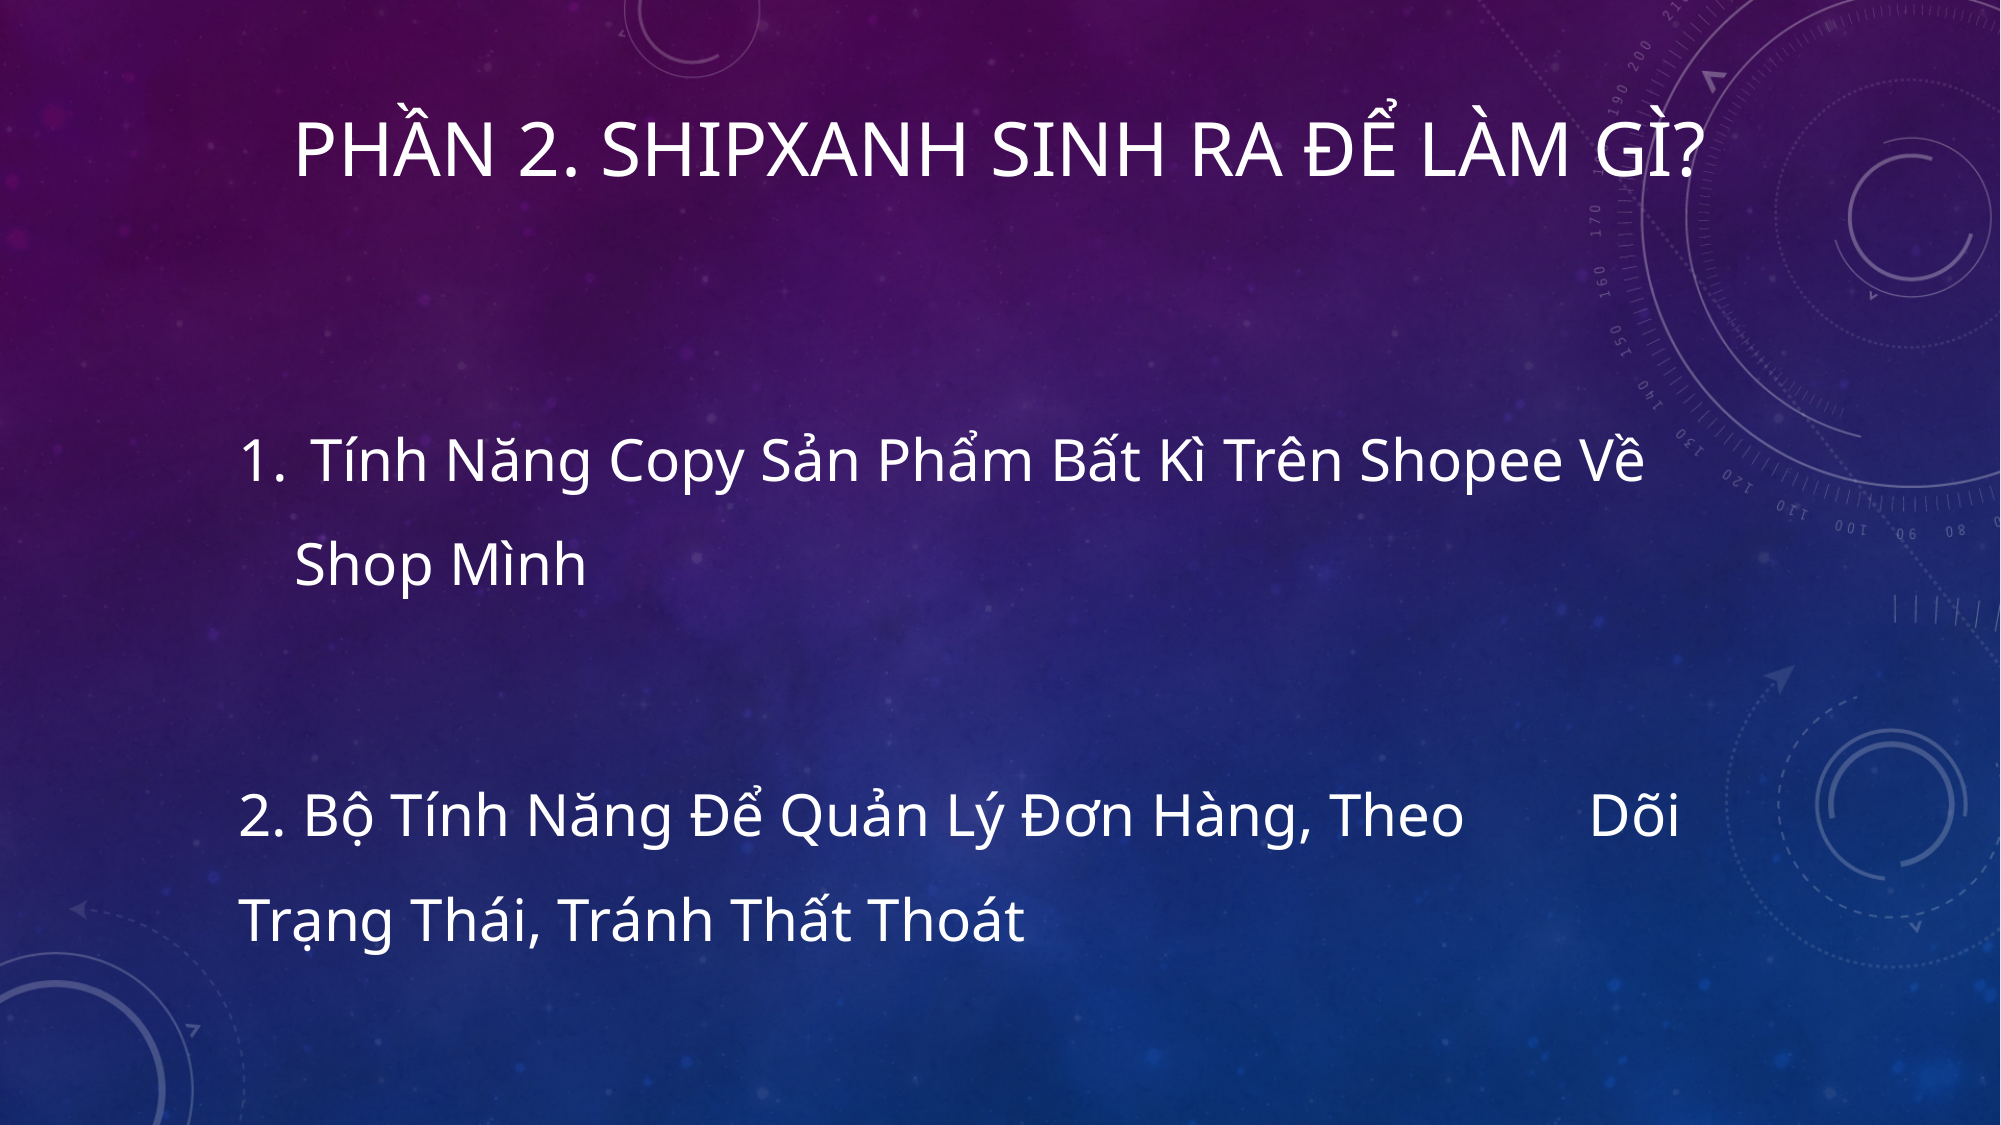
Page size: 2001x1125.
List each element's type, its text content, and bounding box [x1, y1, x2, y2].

list Tính Năng Copy Sản Phẩm Bất Kì Trên Shopee Về Shop Mình 2. Bộ Tính Năng Để Quản Lý Đơn Hàng, Theo Dõi Trạng Thái, Tránh Thất Thoát [223, 380, 1777, 979]
title PHẦN 2. SHIPXANH SINH RA ĐỂ LÀM GÌ? [135, 26, 1865, 266]
picture [0, 0, 2001, 1125]
